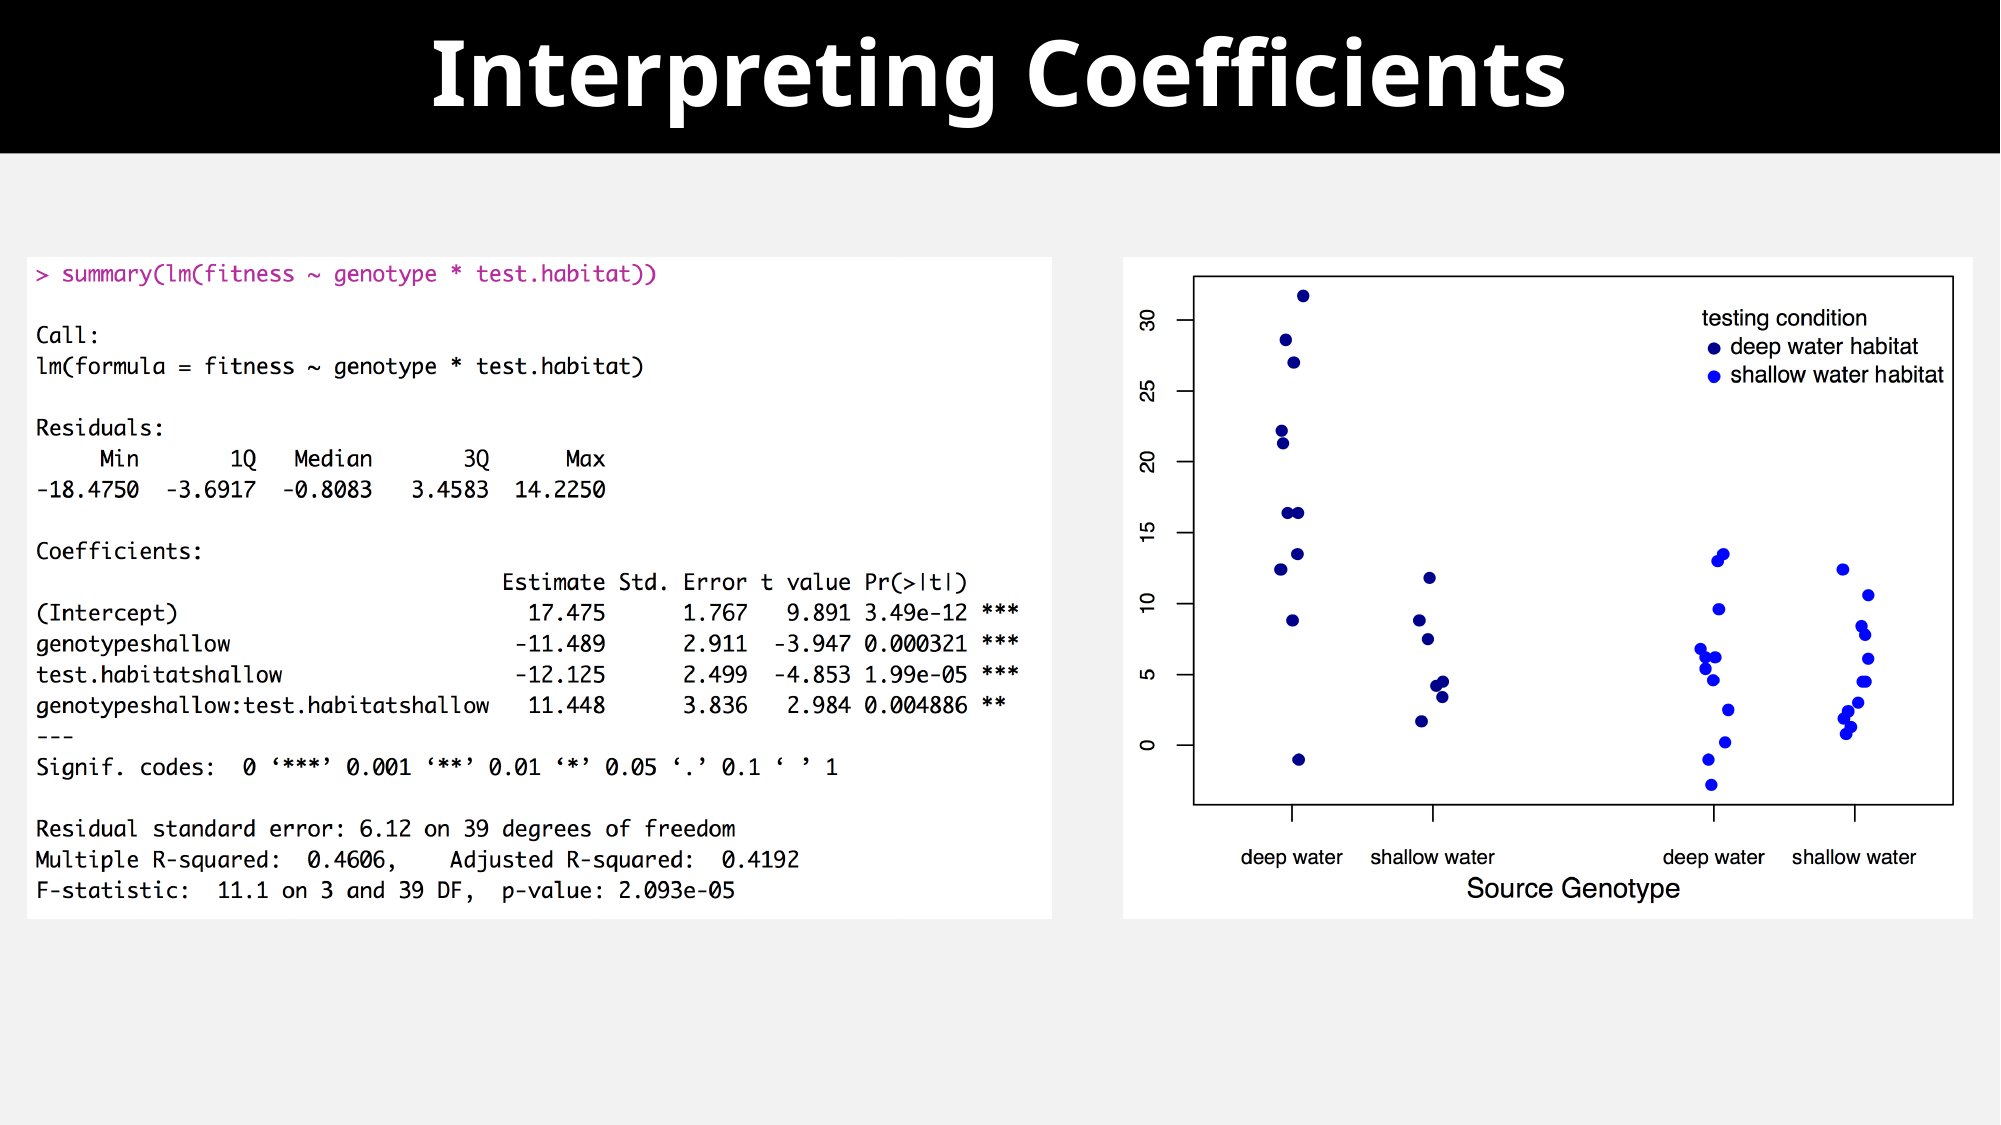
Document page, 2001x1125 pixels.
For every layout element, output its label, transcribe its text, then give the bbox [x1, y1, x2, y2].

picture [27, 257, 1052, 919]
picture [1123, 257, 1973, 919]
title Interpreting Coefficients [0, 0, 2000, 154]
